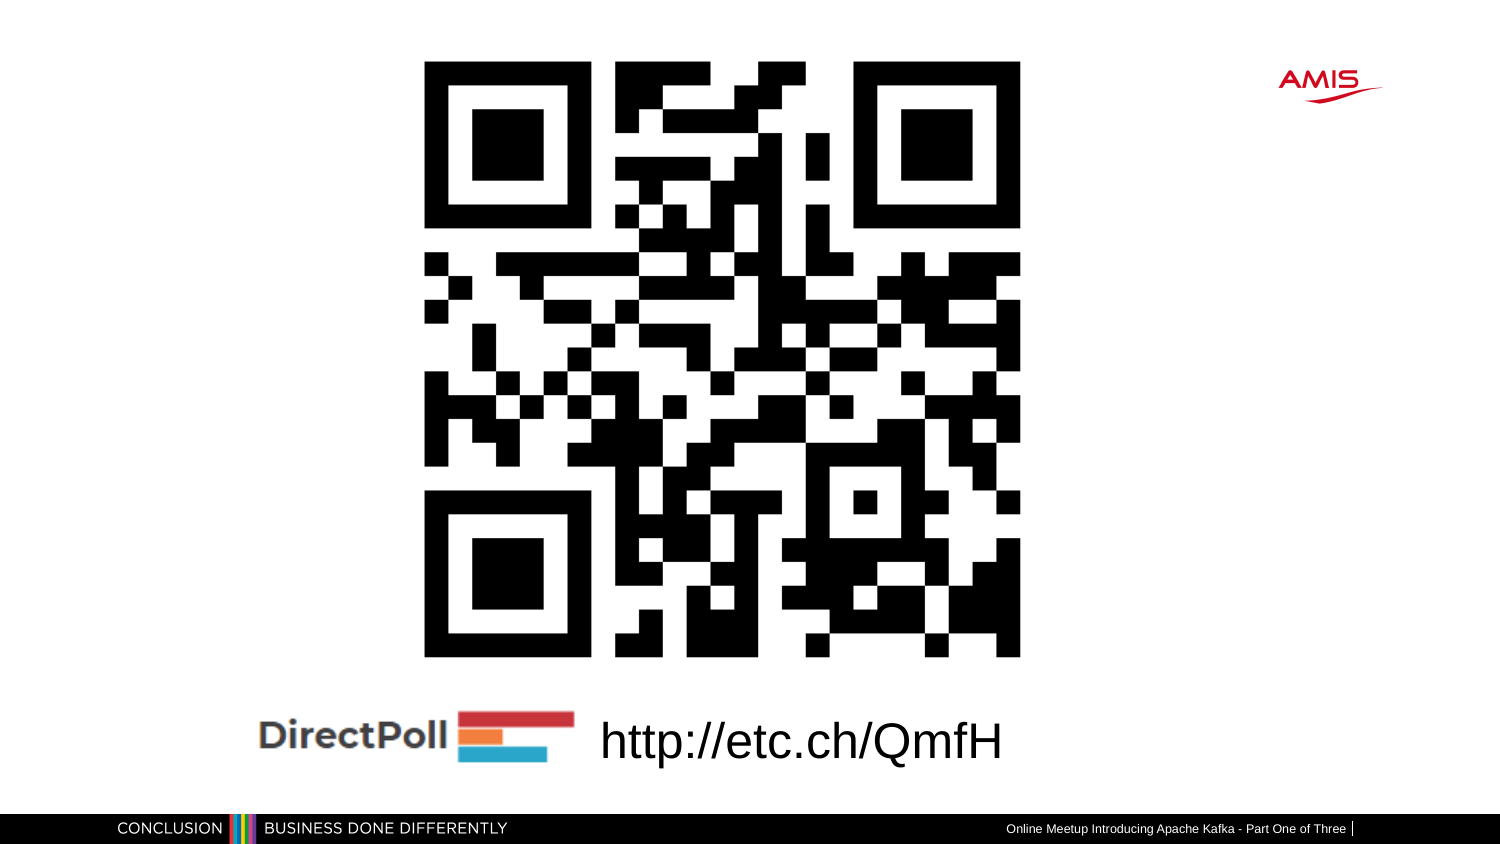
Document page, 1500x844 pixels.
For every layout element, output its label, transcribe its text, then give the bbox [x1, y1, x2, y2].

picture [1181, 58, 1388, 106]
picture [0, 814, 236, 844]
text_box http://etc.ch/QmfH [585, 705, 1019, 776]
picture [239, 814, 1500, 844]
footer Online Meetup Introducing Apache Kafka - Part One of Three [814, 820, 1347, 839]
picture [240, 14, 1068, 775]
